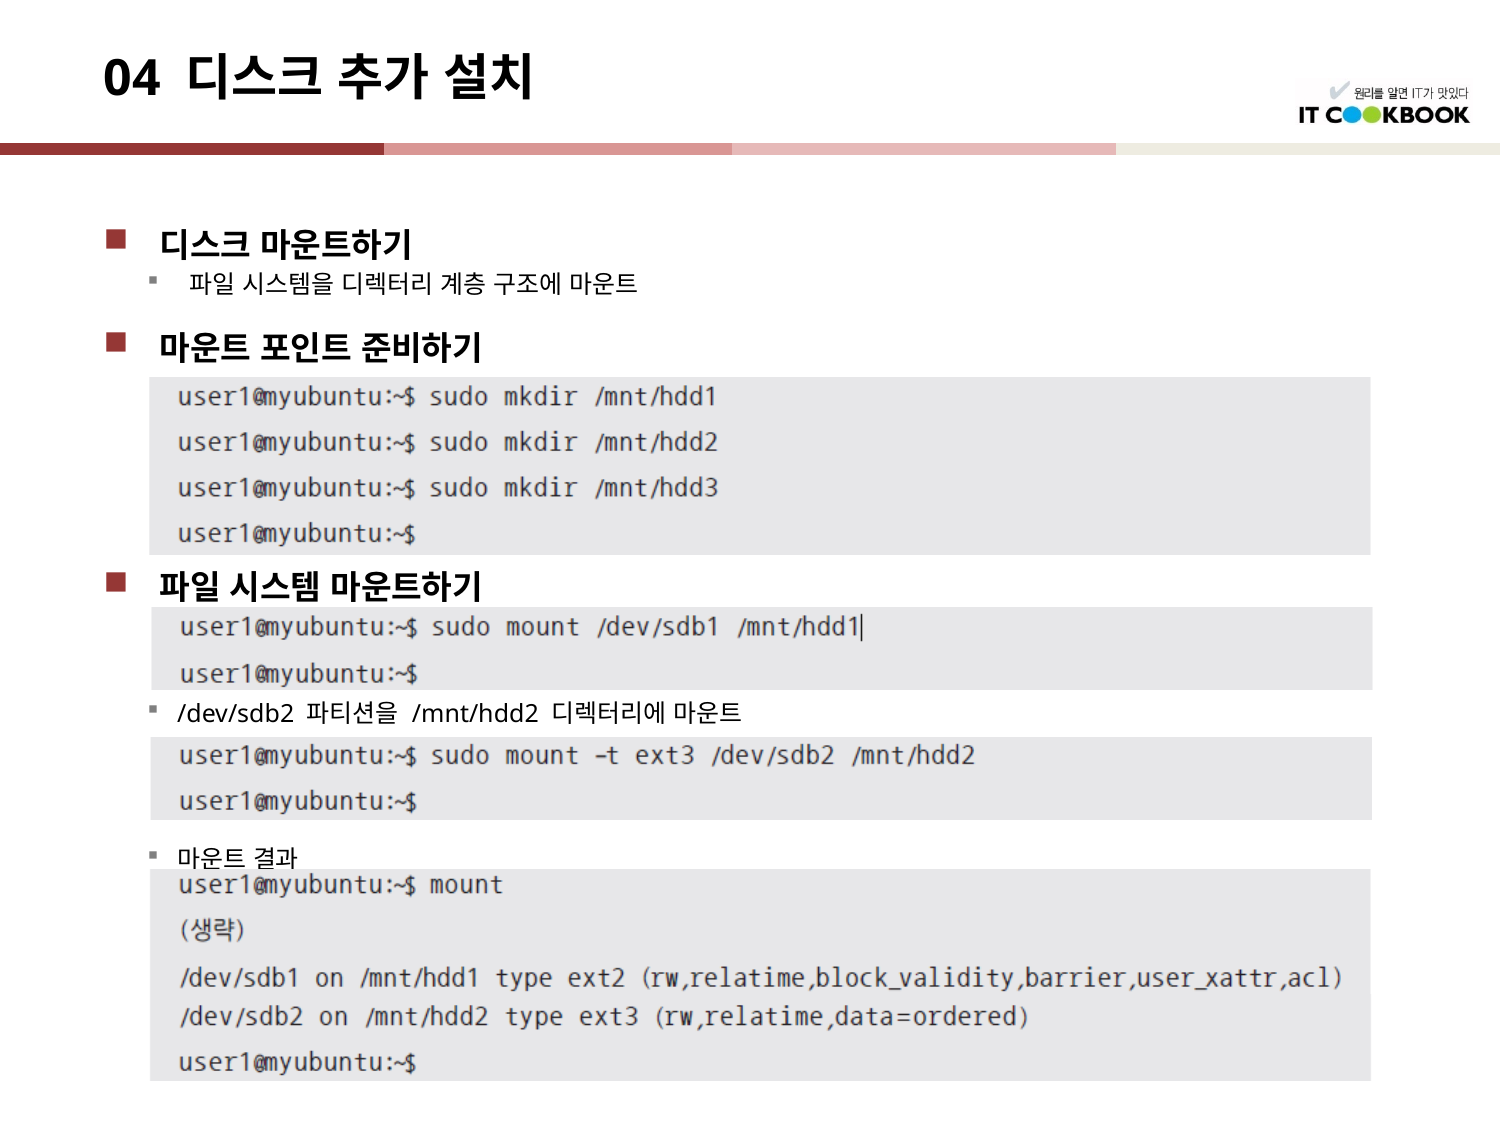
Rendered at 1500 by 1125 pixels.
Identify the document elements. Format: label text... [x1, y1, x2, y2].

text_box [145, 869, 1375, 1081]
list 디스크 마운트하기 파일 시스템을 디렉터리 계층 구조에 마운트 마운트 포인트 준비하기 파일 시스템 마운트하기 /dev/sdb1을 /mnt/hdd1 디렉터리에 마운트 /dev/sdb2 파티션을 /mnt/hdd2 디렉터리에 마운트 마운트 결과 [88, 196, 1436, 1083]
picture [146, 607, 1378, 691]
picture [148, 737, 1373, 821]
picture [1295, 78, 1473, 125]
title 04 디스크 추가 설치 [88, 30, 1330, 121]
picture [148, 377, 1375, 556]
